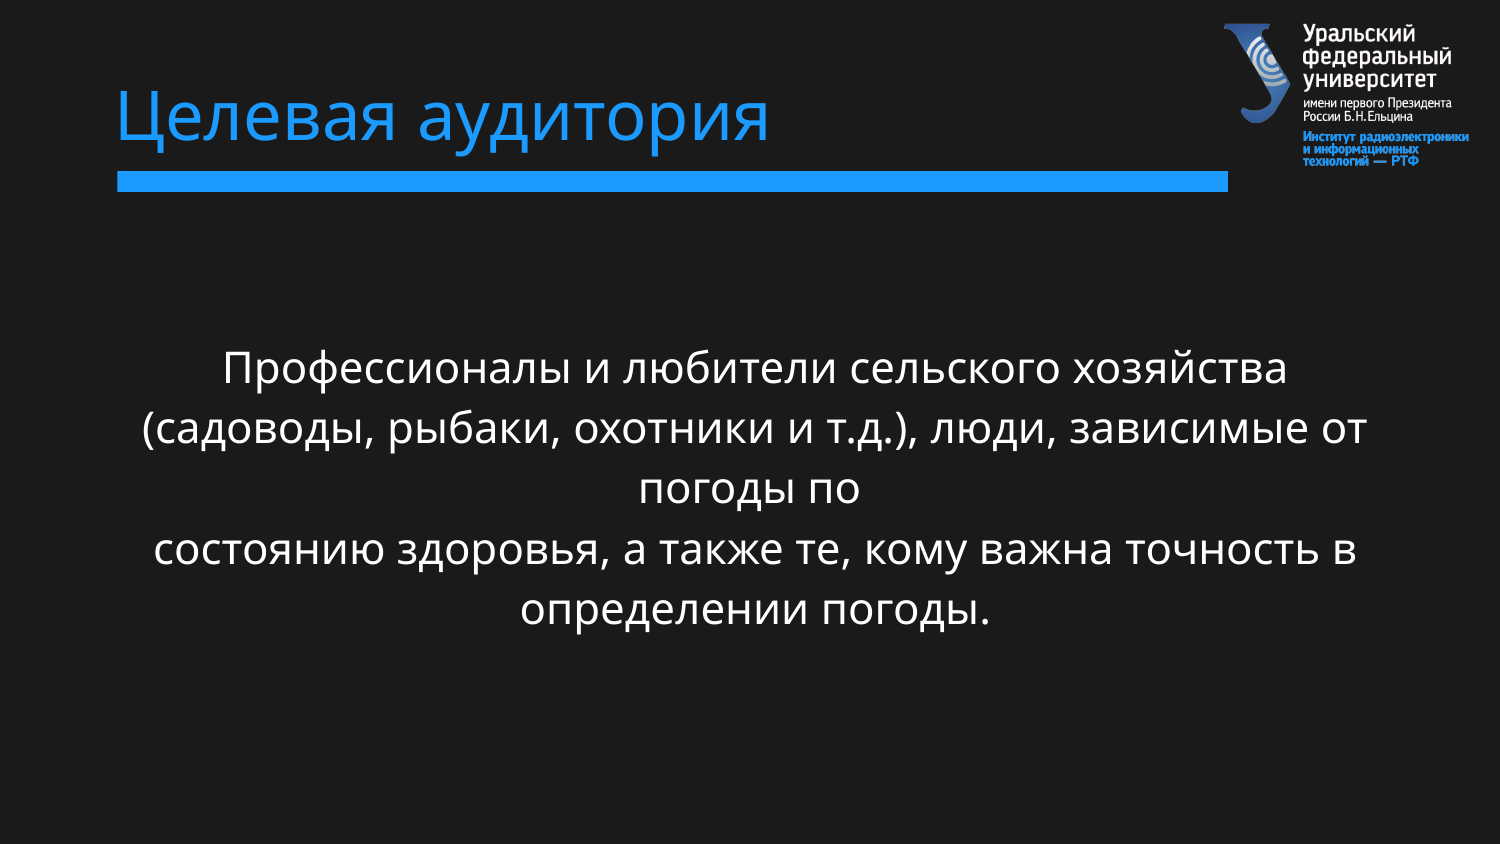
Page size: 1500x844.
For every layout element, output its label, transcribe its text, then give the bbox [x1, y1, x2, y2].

list Профессионалы и любители сельского хозяйства (садоводы, рыбаки, охотники и т.д.), люди, зависимые от погоды по состоянию здоровья, а также те, кому важна точность в определении погоды. [103, 325, 1408, 612]
title Целевая аудитория [103, 53, 1228, 182]
picture [1201, 0, 1500, 182]
